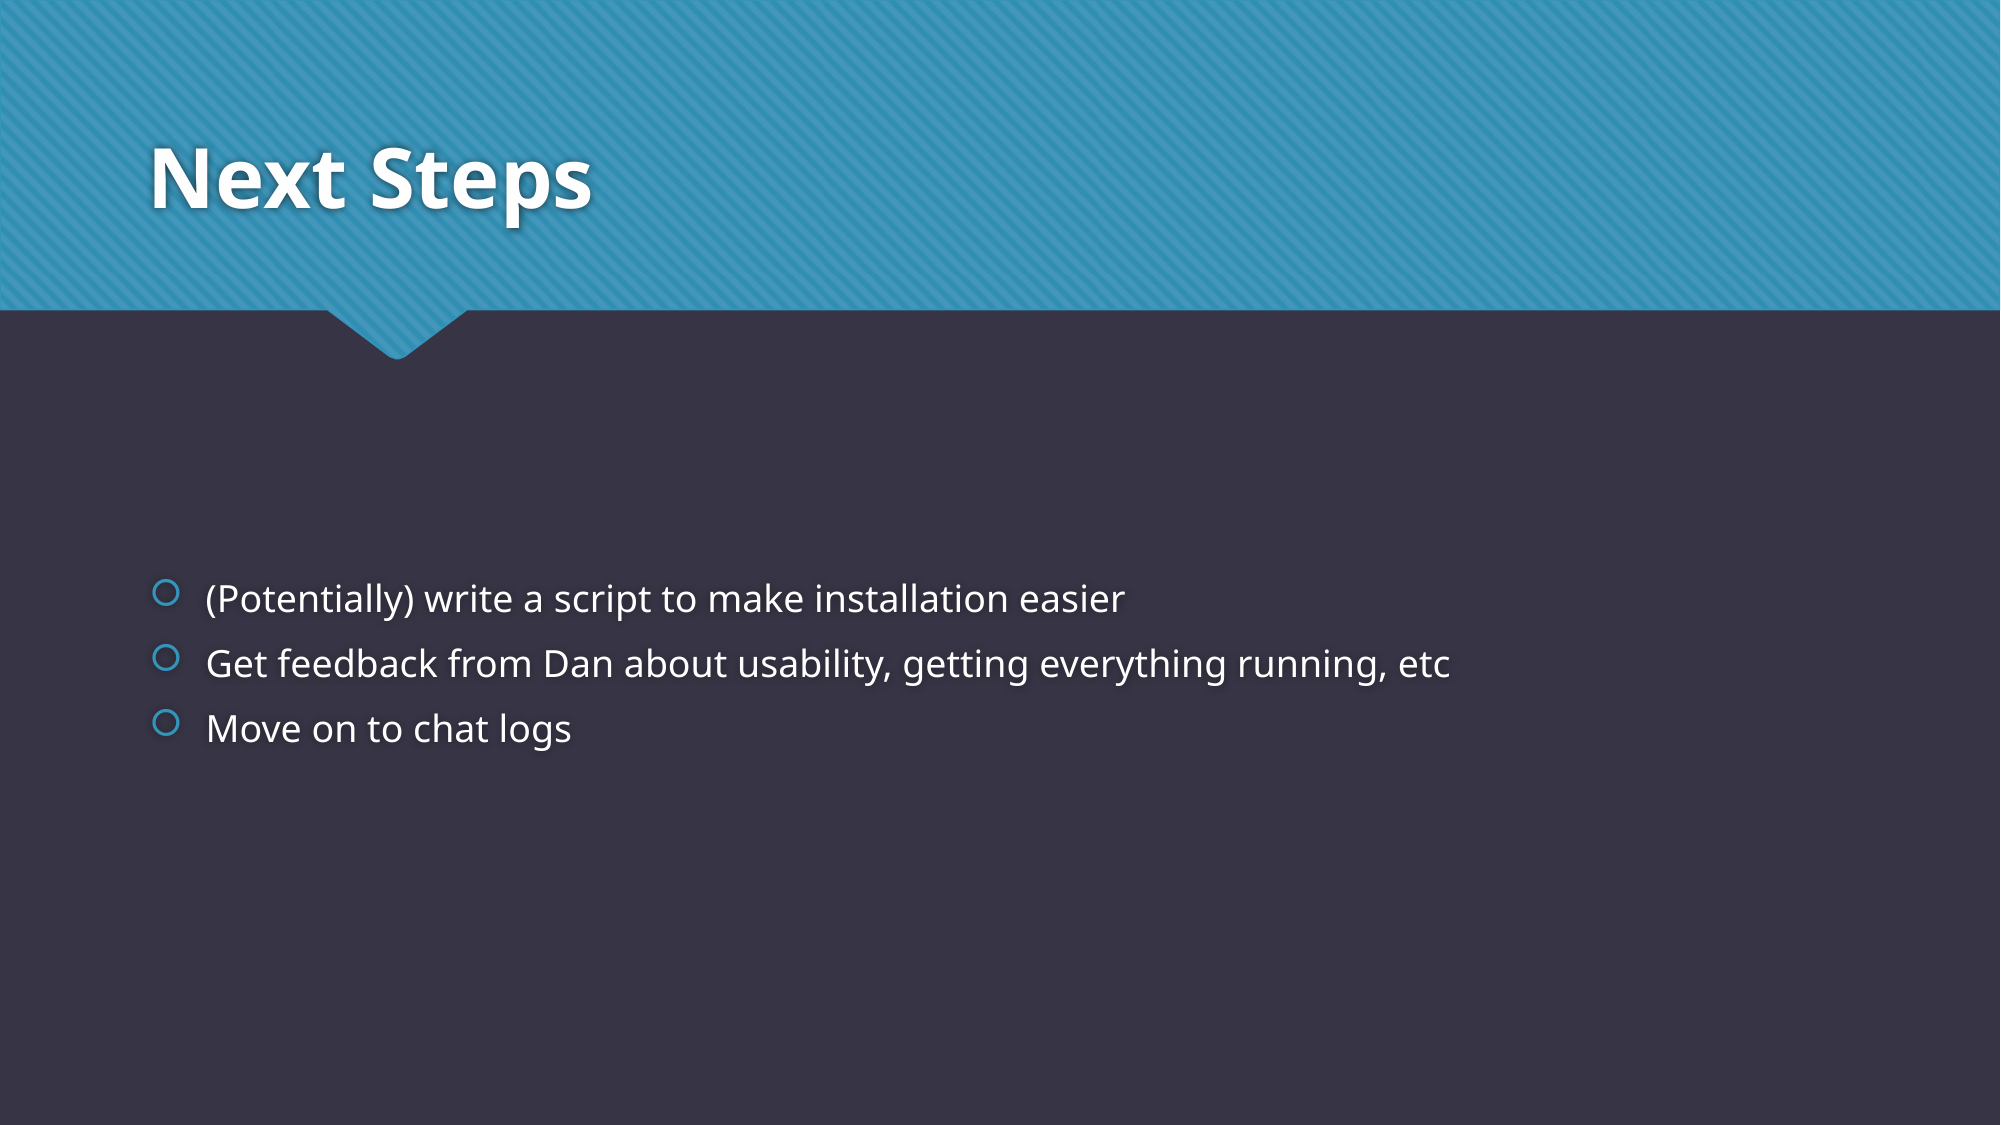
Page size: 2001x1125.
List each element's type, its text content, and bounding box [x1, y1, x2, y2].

title Next Steps [132, 73, 1868, 233]
list (Potentially) write a script to make installation easier Get feedback from Dan about usability, getting everything running, etc Move on to chat logs [134, 364, 1866, 962]
